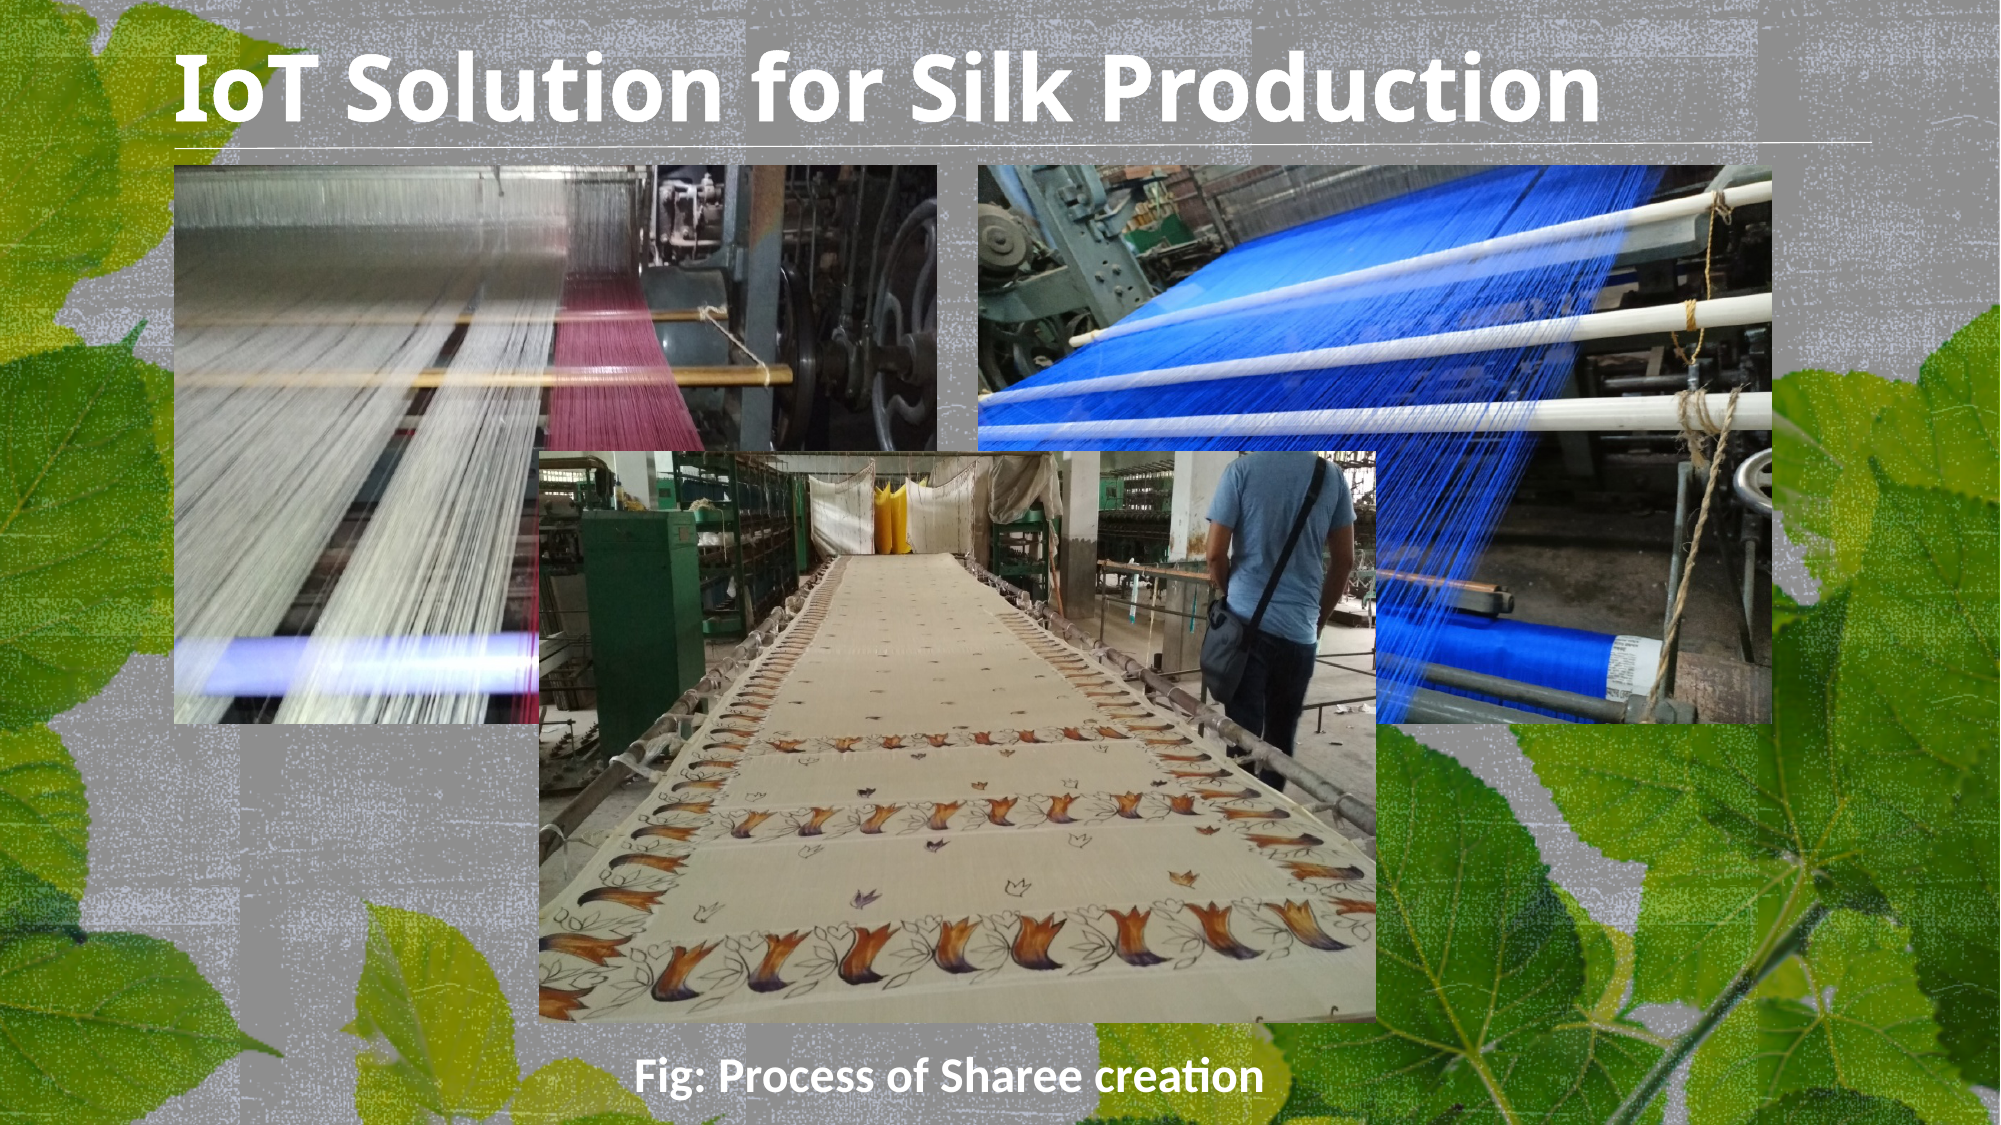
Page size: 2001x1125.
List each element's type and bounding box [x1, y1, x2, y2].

text_box [174, 142, 1873, 149]
picture [0, 0, 2000, 1125]
